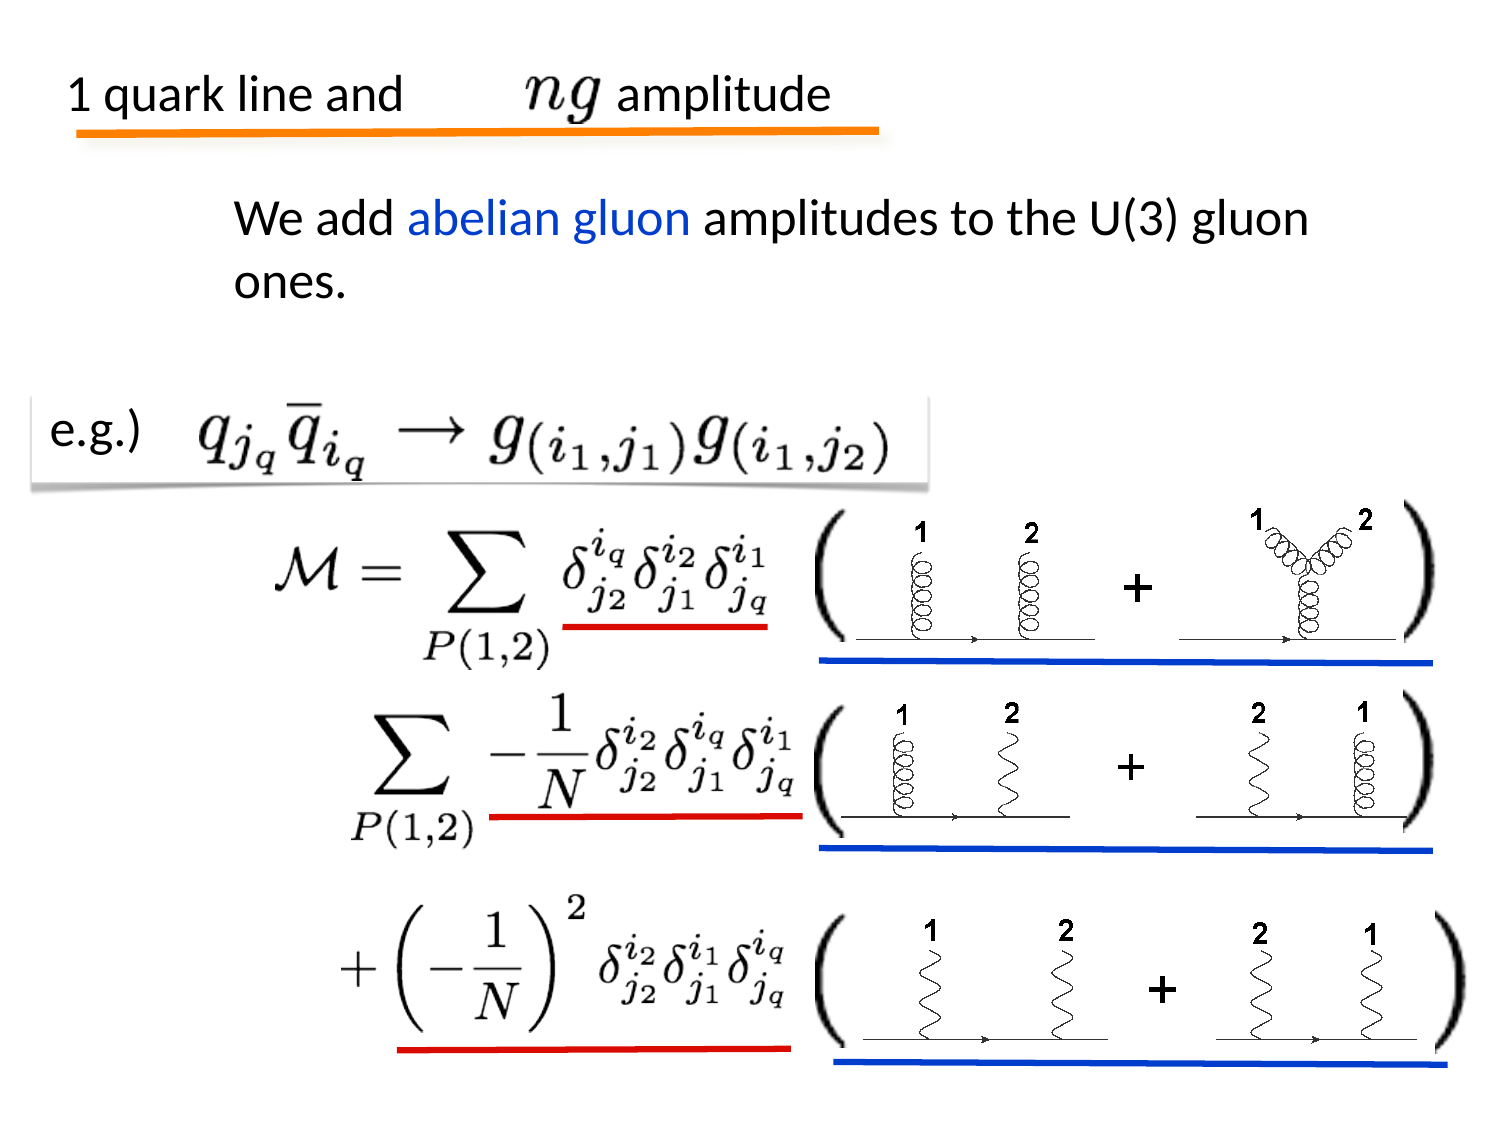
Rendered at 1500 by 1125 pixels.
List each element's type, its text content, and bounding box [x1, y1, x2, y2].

picture [341, 893, 784, 1033]
picture [1435, 909, 1471, 1054]
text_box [29, 395, 931, 496]
picture [862, 916, 1419, 1047]
picture [517, 64, 607, 124]
picture [1404, 497, 1441, 643]
picture [855, 505, 1397, 645]
text_box We add abelian gluon amplitudes to the U(3) gluon ones. [233, 174, 1383, 318]
picture [351, 692, 795, 850]
picture [198, 402, 890, 481]
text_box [814, 688, 1439, 839]
picture [274, 527, 767, 670]
text_box amplitude [616, 57, 897, 124]
text_box 1 quark line and [65, 57, 510, 124]
picture [815, 913, 852, 1048]
picture [815, 508, 852, 642]
